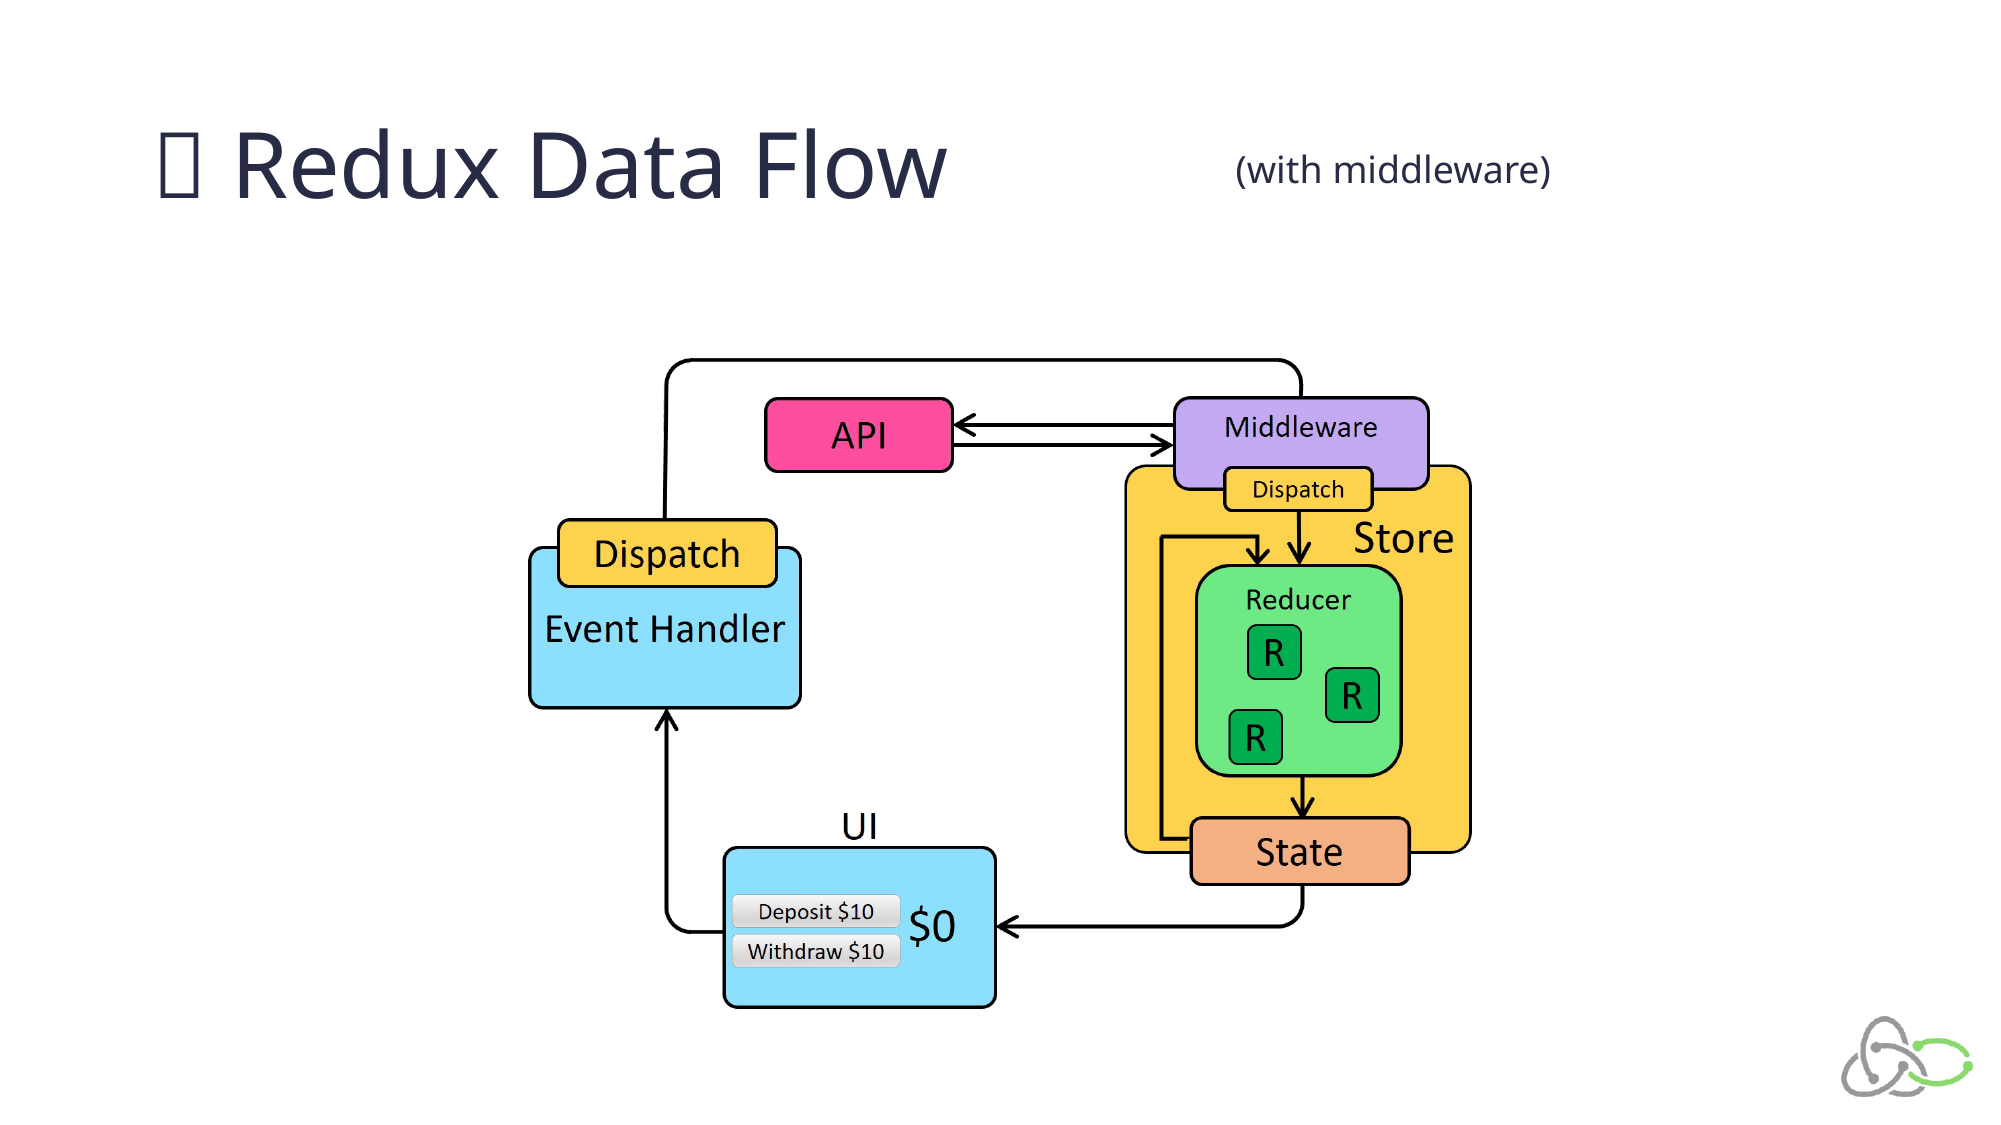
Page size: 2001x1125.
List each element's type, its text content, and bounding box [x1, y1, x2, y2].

text_box (with middleware) [1220, 138, 1651, 198]
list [524, 296, 1476, 1011]
picture [1841, 1016, 1973, 1097]
title 🧠 Redux Data Flow [137, 59, 1863, 278]
